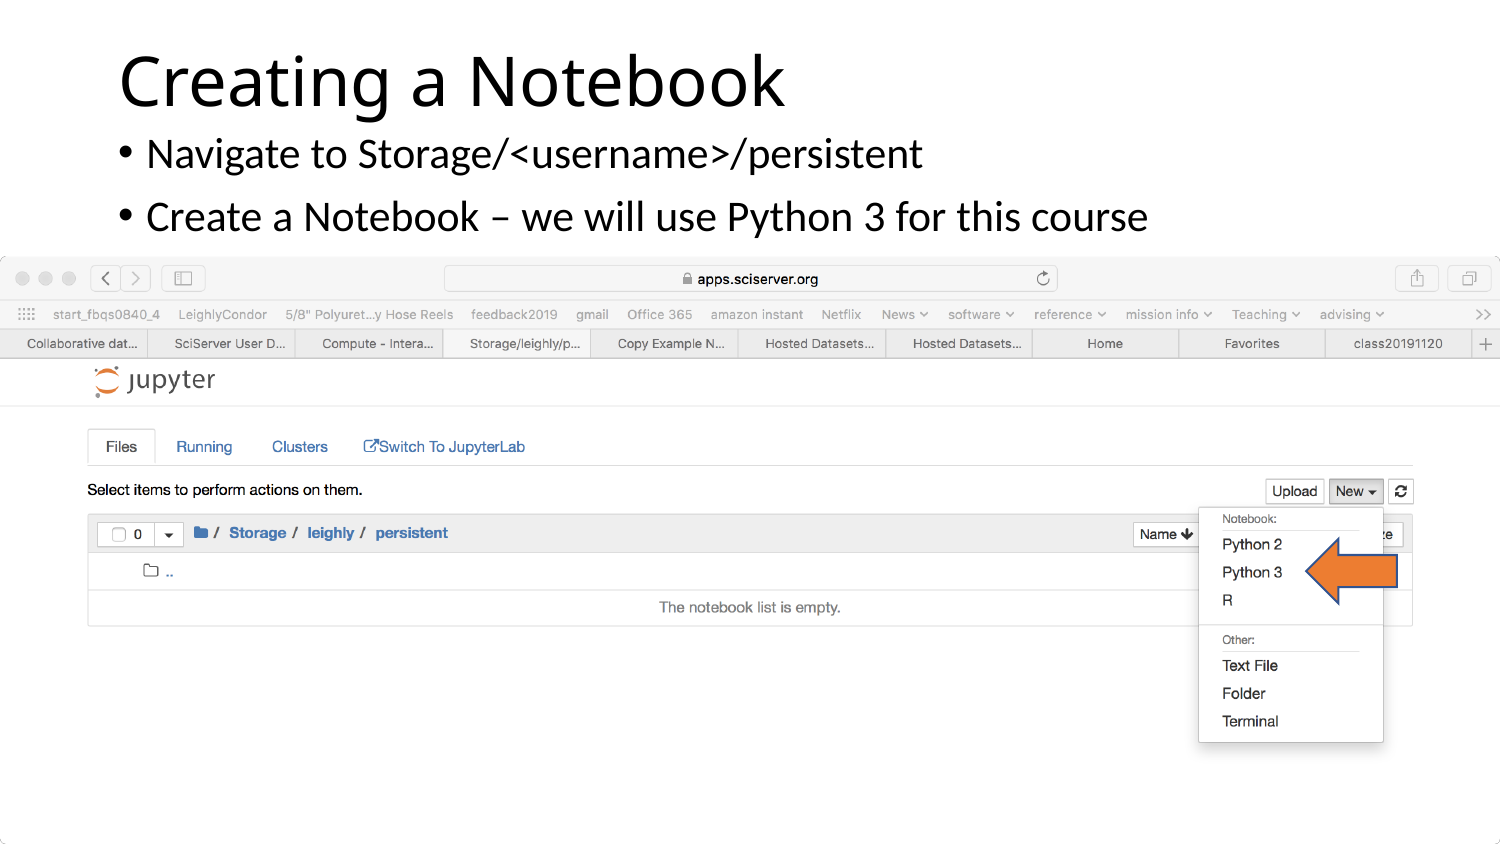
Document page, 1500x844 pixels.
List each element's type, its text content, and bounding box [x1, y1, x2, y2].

picture [0, 256, 1500, 844]
title Creating a Notebook [103, 2, 1397, 123]
list Navigate to Storage/<username>/persistent Create a Notebook – we will use Python 3 for this course [103, 123, 1397, 256]
